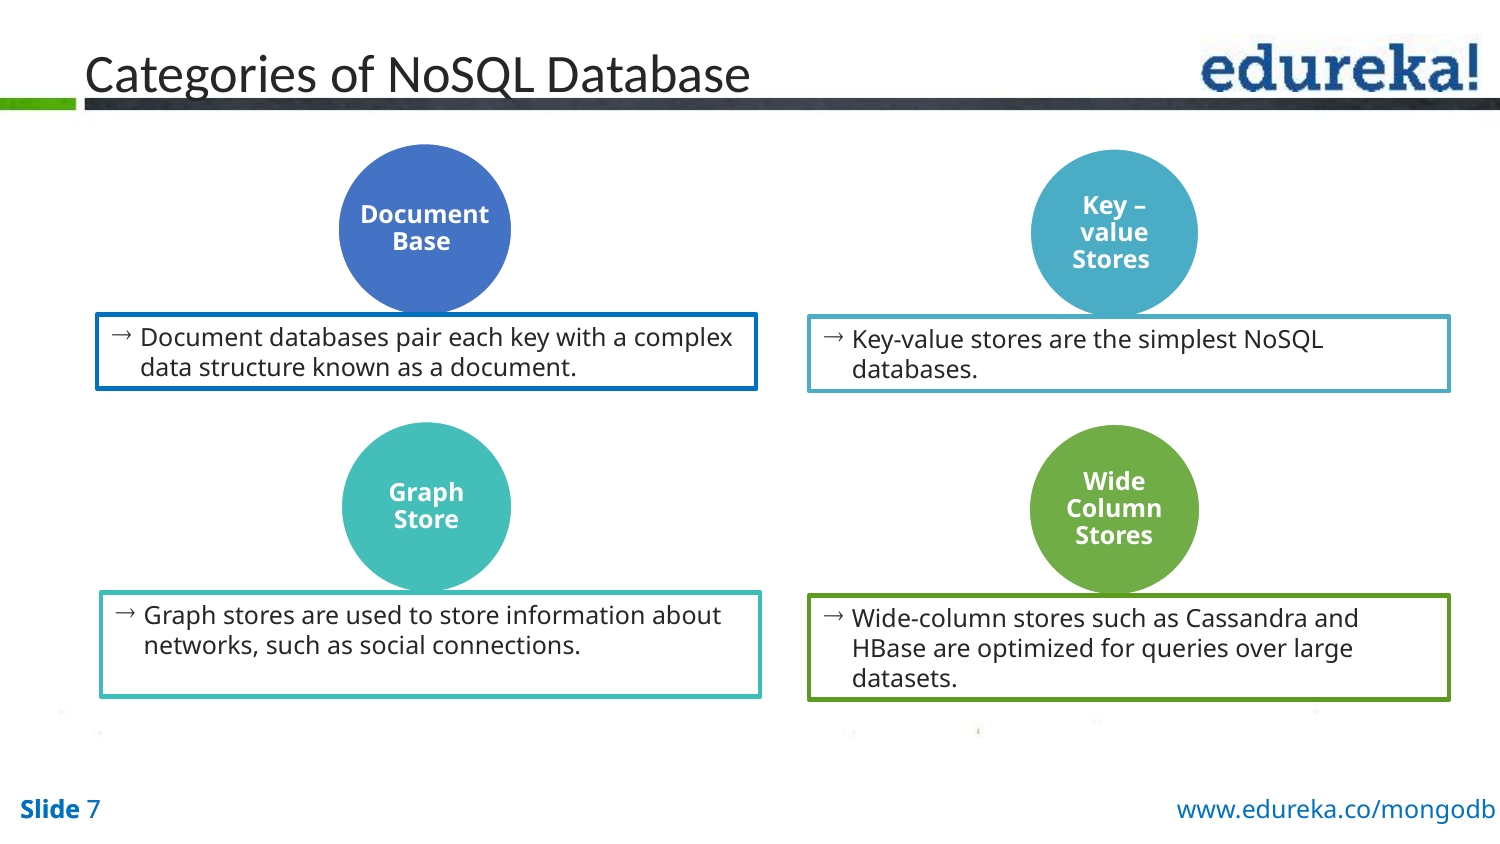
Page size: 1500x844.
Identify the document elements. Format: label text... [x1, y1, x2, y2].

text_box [100, 420, 761, 699]
picture [0, 0, 1500, 844]
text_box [808, 423, 1450, 672]
text_box Categories of NoSQL Database [71, 31, 1115, 111]
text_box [808, 147, 1450, 363]
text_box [96, 143, 757, 391]
